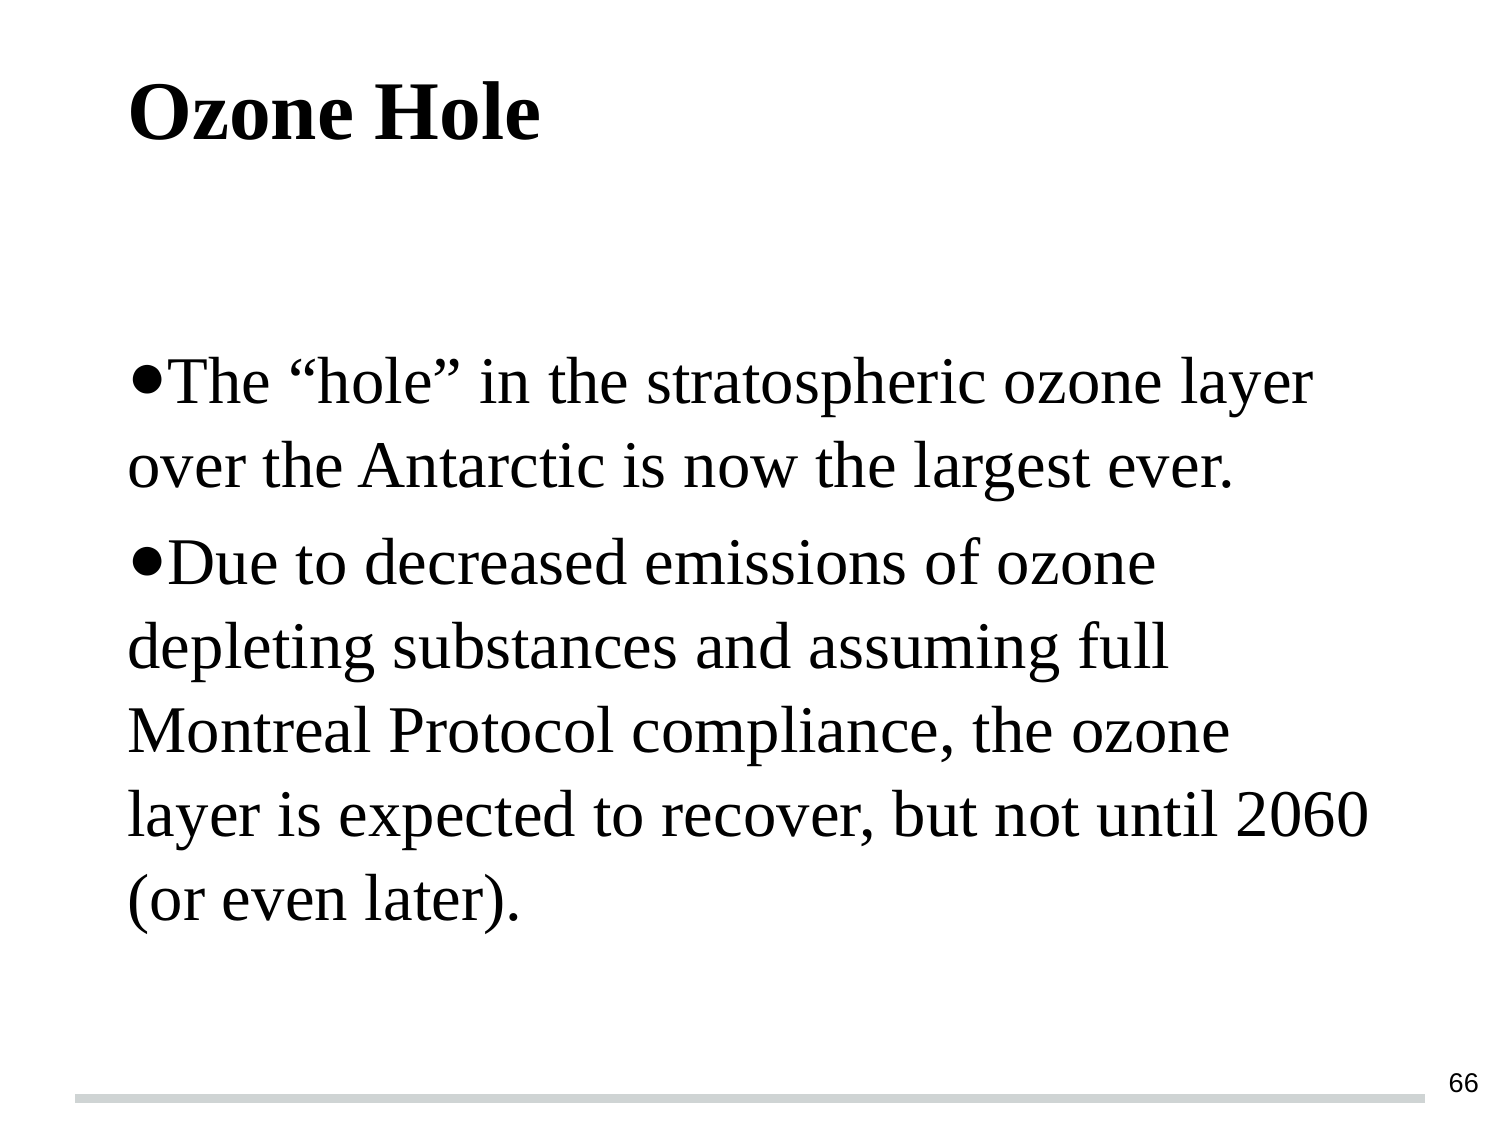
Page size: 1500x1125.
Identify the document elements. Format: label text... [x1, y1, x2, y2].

title Ozone Hole [112, 12, 1388, 200]
list The “hole” in the stratospheric ozone layer over the Antarctic is now the largest ever. Due to decreased emissions of ozone depleting substances and assuming full Montreal Protocol compliance, the ozone layer is expected to recover, but not until 2060 (or even later). [112, 324, 1388, 1000]
slide_number ‹#› [1403, 1038, 1494, 1125]
